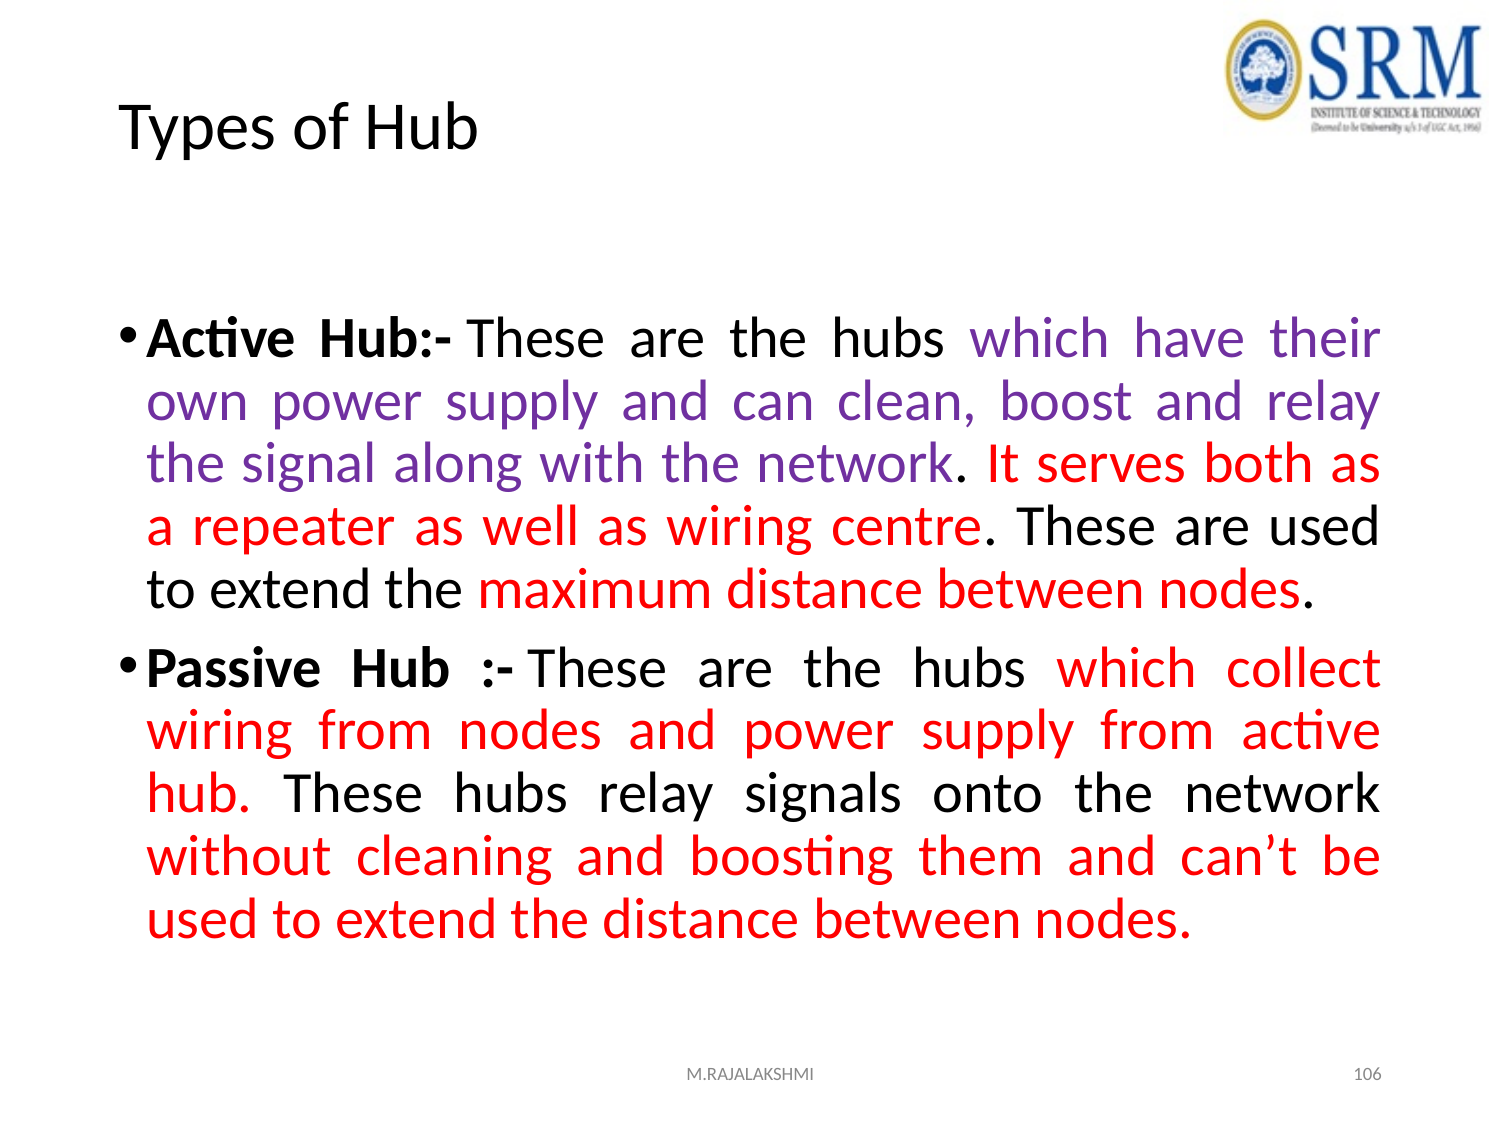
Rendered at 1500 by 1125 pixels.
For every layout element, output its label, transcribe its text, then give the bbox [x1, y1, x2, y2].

title Types of Hub [103, 59, 1397, 278]
footer M.RAJALAKSHMI [496, 1042, 1004, 1103]
slide_number ‹#› [1059, 1042, 1397, 1103]
picture [1223, 0, 1489, 149]
list Active Hub:- These are the hubs which have their own power supply and can clean, boost and relay the signal along with the network. It serves both as a repeater as well as wiring centre. These are used to extend the maximum distance between nodes. Passive Hub :- These are the hubs which collect wiring from nodes and power supply from active hub. These hubs relay signals onto the network without cleaning and boosting them and can’t be used to extend the distance between nodes. [103, 299, 1397, 1014]
